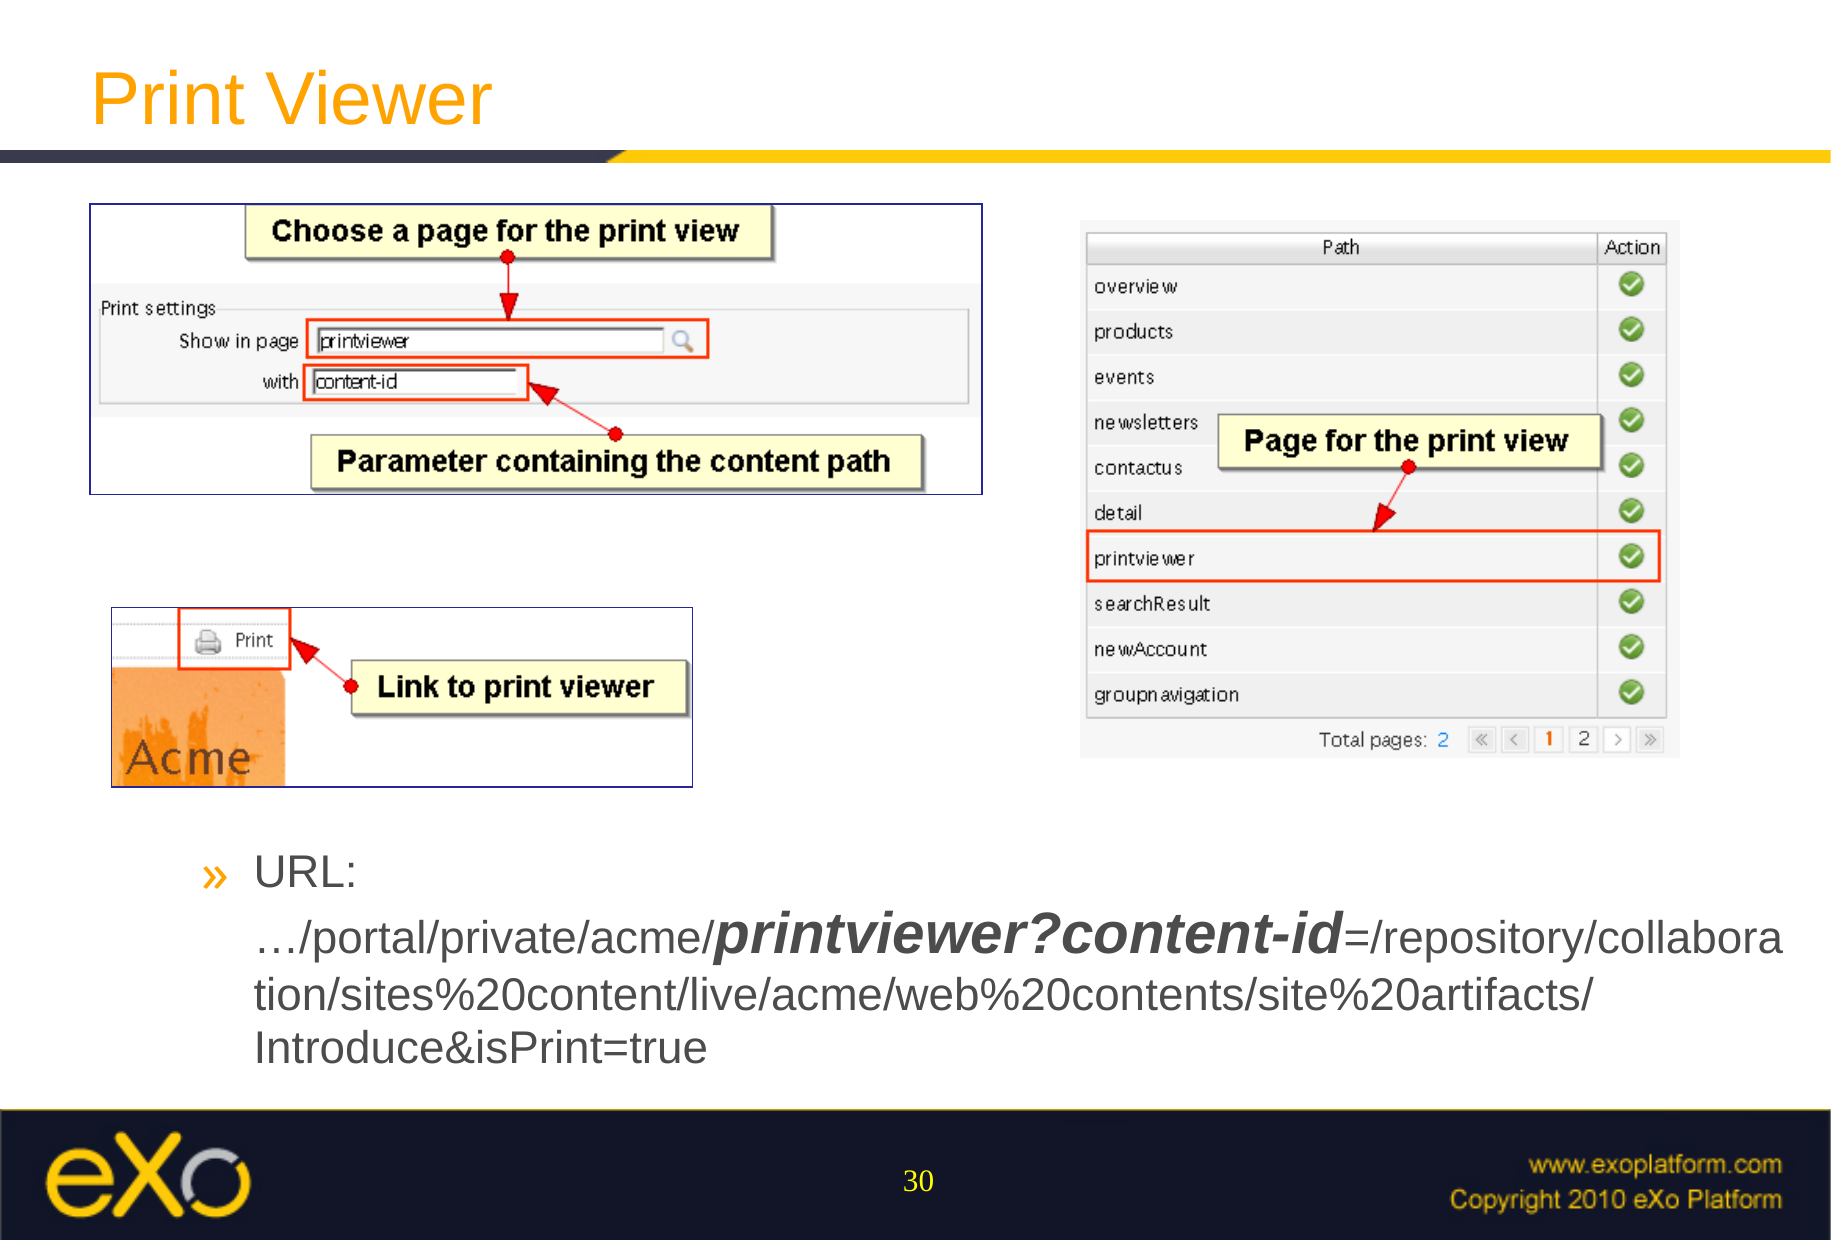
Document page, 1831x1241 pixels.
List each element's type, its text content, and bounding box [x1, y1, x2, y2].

text_box Print Viewer [90, 49, 1739, 151]
text_box URL: …/portal/private/acme/printviewer?content-id=/repository/collaboration/sites%20content/live/acme/web%20contents/site%20artifacts/Introduce&isPrint=true [96, 844, 1792, 1103]
picture [90, 204, 982, 494]
text_box [71, 186, 1767, 1077]
picture [0, 150, 1831, 163]
picture [1080, 220, 1680, 759]
picture [0, 1109, 1831, 1240]
picture [111, 608, 693, 787]
